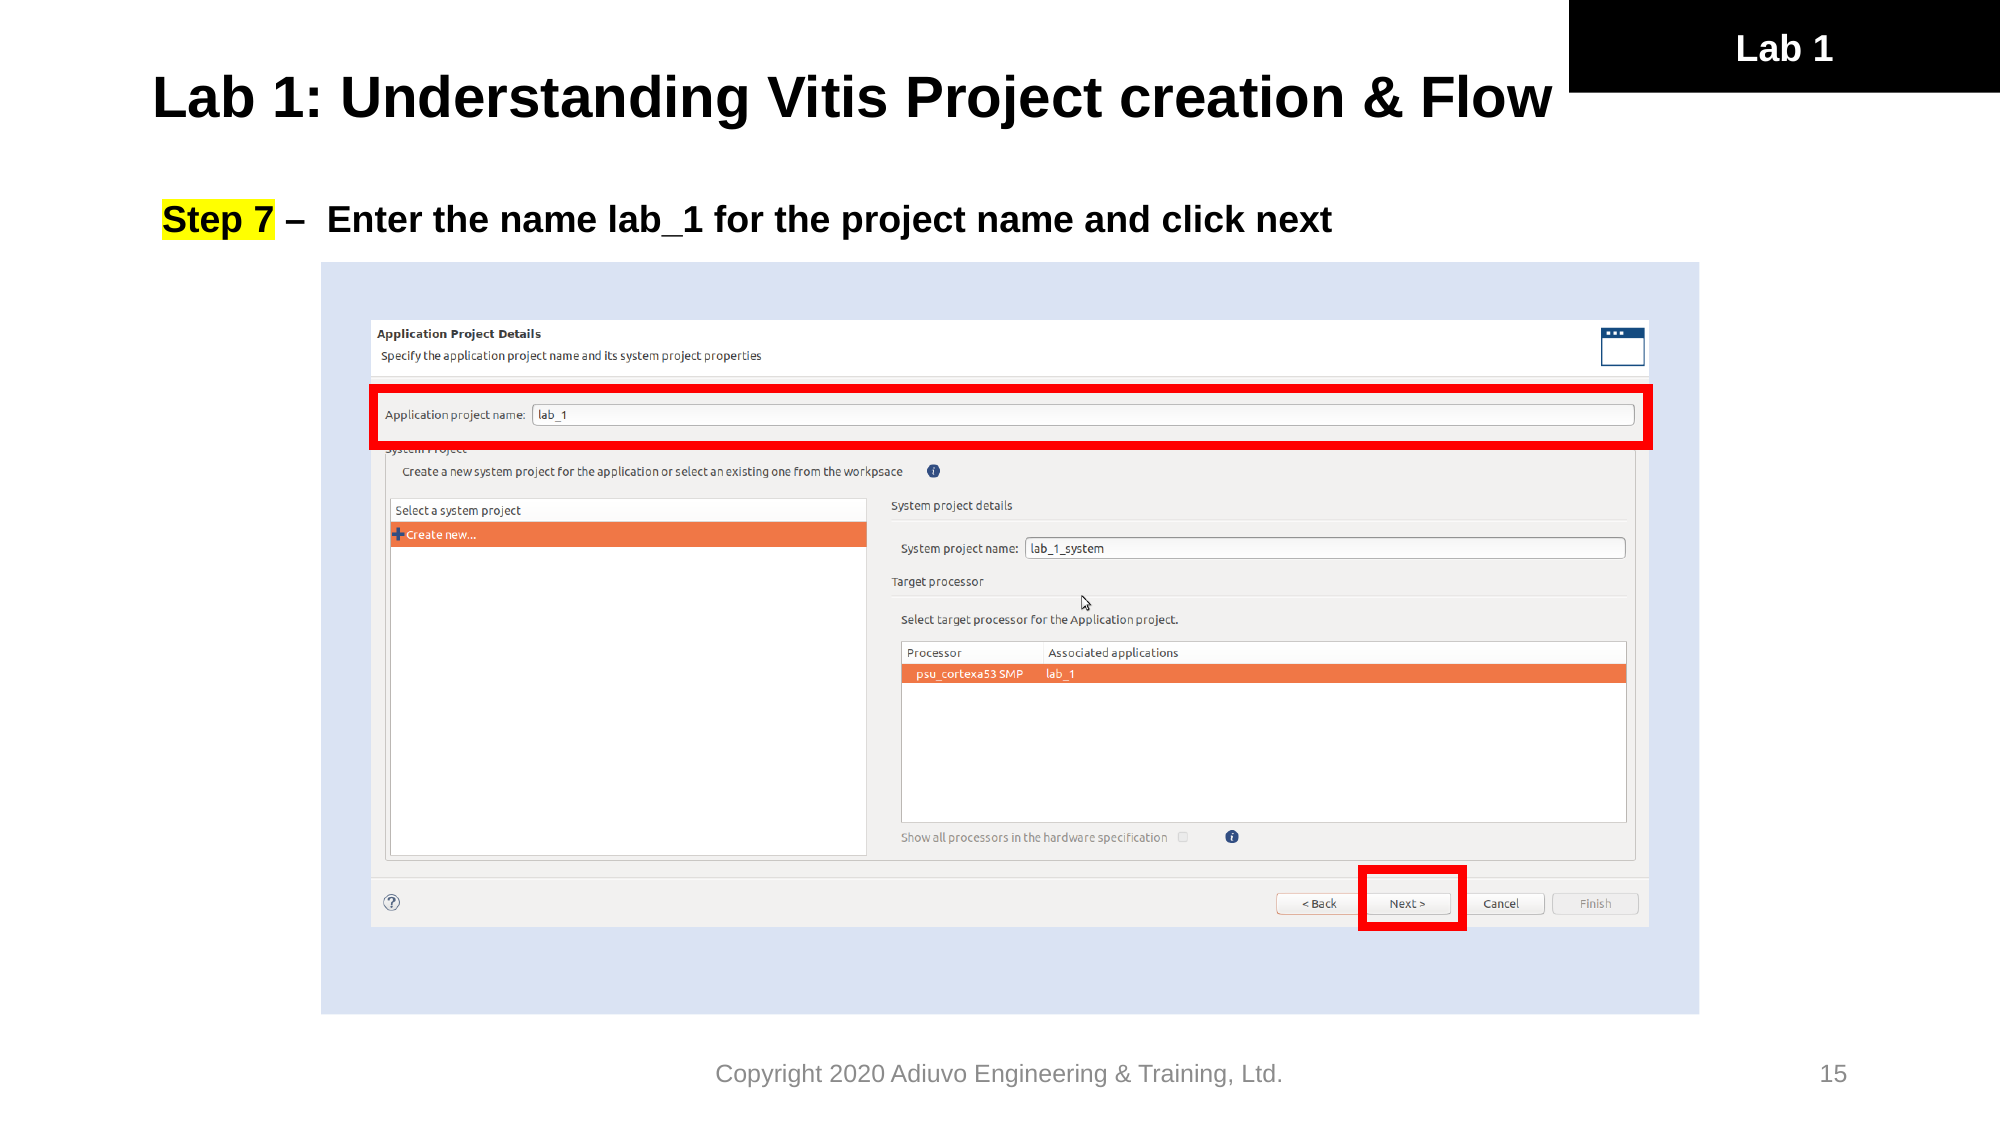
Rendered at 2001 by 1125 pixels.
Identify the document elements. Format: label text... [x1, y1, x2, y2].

footer Copyright 2020 Adiuvo Engineering & Training, Ltd. [662, 1042, 1338, 1103]
text_box Step 7 – Enter the name lab_1 for the project name and click next [147, 187, 1873, 293]
text_box [320, 293, 1700, 1015]
title Lab 1: Understanding Vitis Project creation & Flow [137, 59, 1863, 153]
text_box Lab 1 [1568, 0, 2000, 94]
picture [371, 320, 1649, 927]
slide_number 15 [1412, 1042, 1863, 1103]
